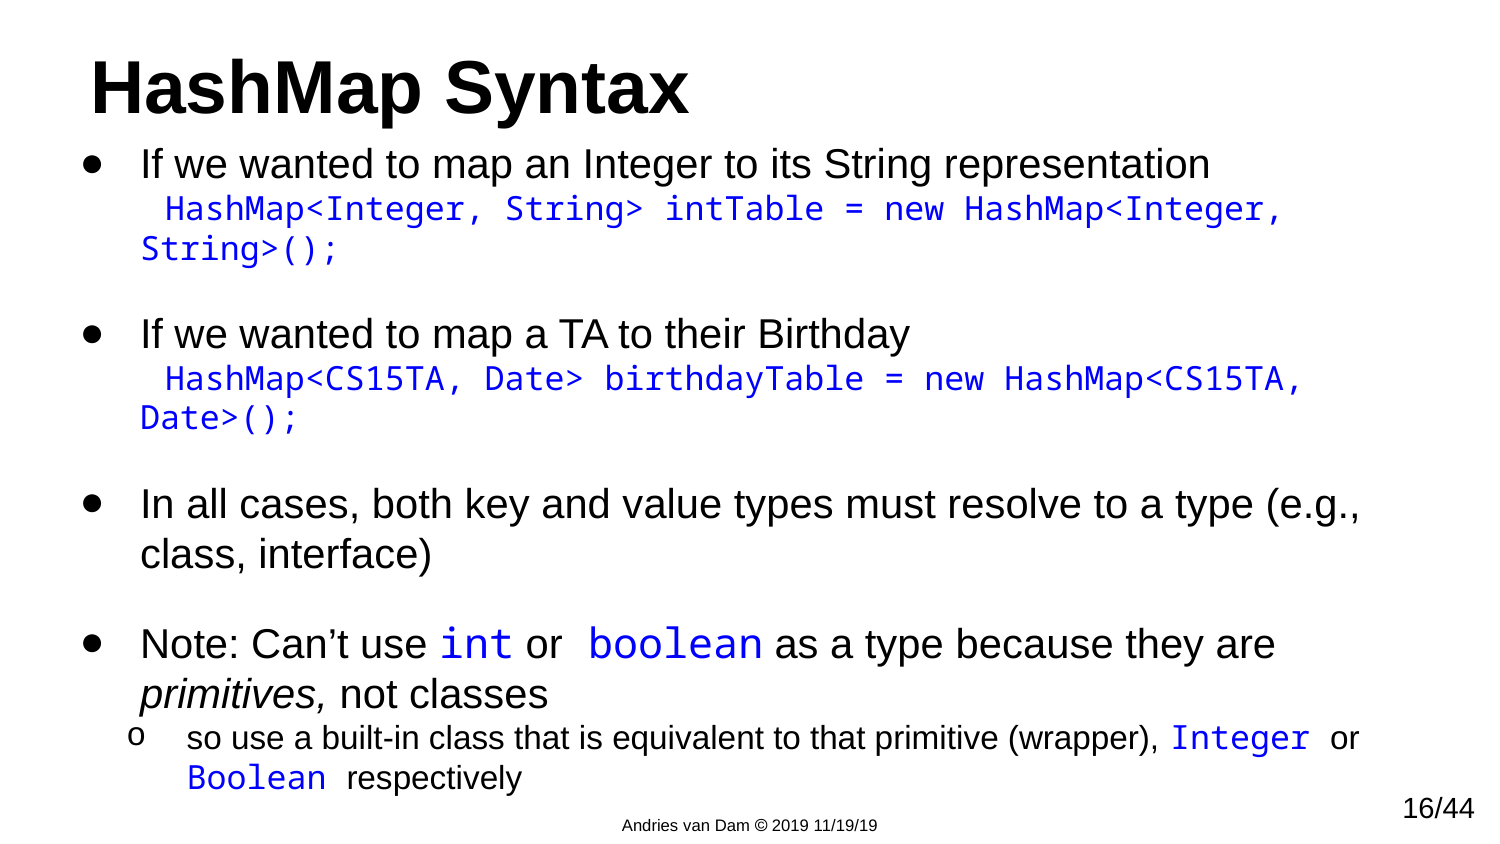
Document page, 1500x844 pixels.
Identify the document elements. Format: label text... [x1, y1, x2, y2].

list If we wanted to map an Integer to its String representation HashMap<Integer, String> intTable = new HashMap<Integer, String>(); If we wanted to map a TA to their Birthday HashMap<CS15TA, Date> birthdayTable = new HashMap<CS15TA, Date>(); In all cases, both key and value types must resolve to a type (e.g., class, interface) Note: Can’t use int or boolean as a type because they are primitives, not classes so use a built-in class that is equivalent to that primitive (wrapper), Integer or Boolean respectively [50, 121, 1476, 733]
title HashMap Syntax [75, 2, 1425, 121]
